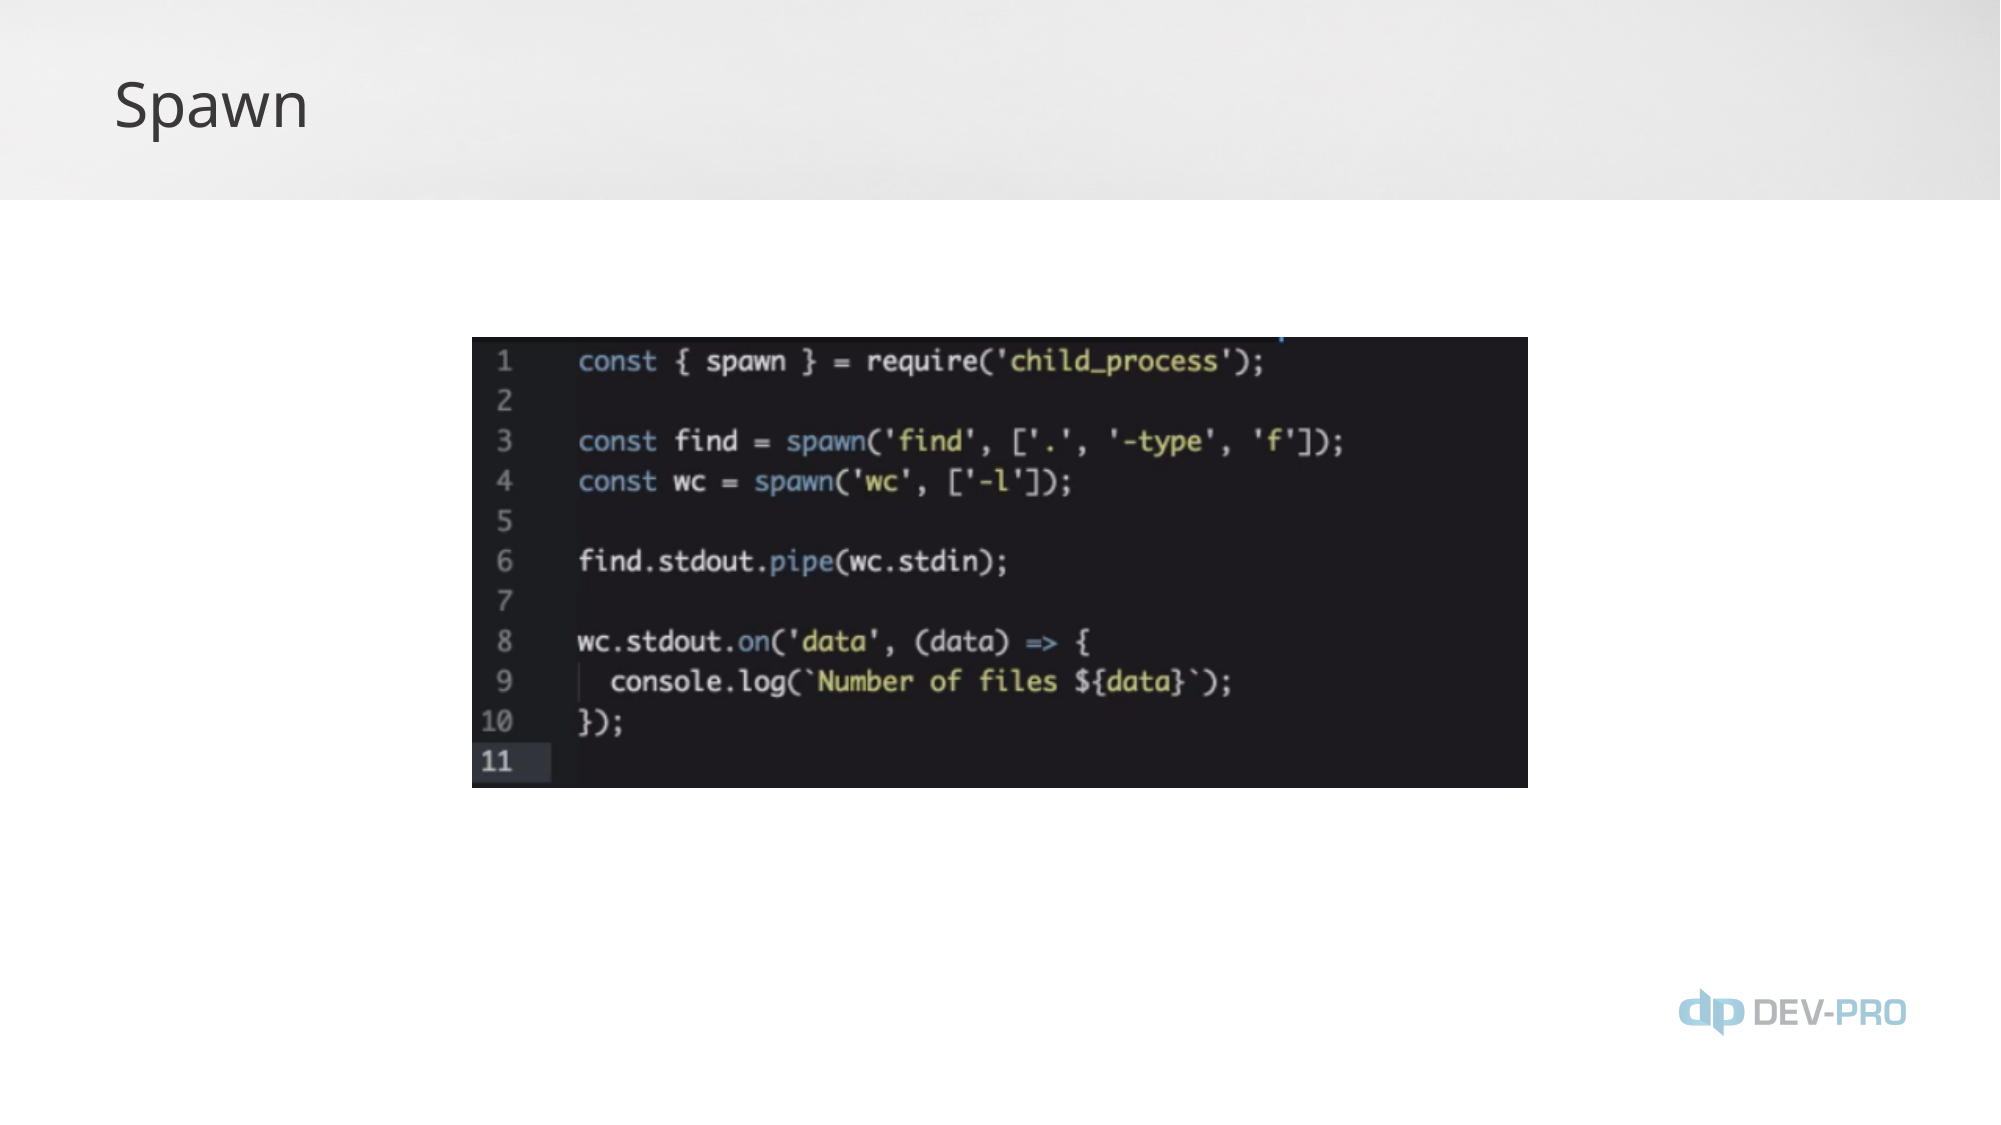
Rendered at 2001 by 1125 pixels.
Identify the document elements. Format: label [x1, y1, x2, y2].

picture [472, 337, 1528, 788]
picture [0, 0, 2000, 200]
picture [1679, 988, 1906, 1036]
